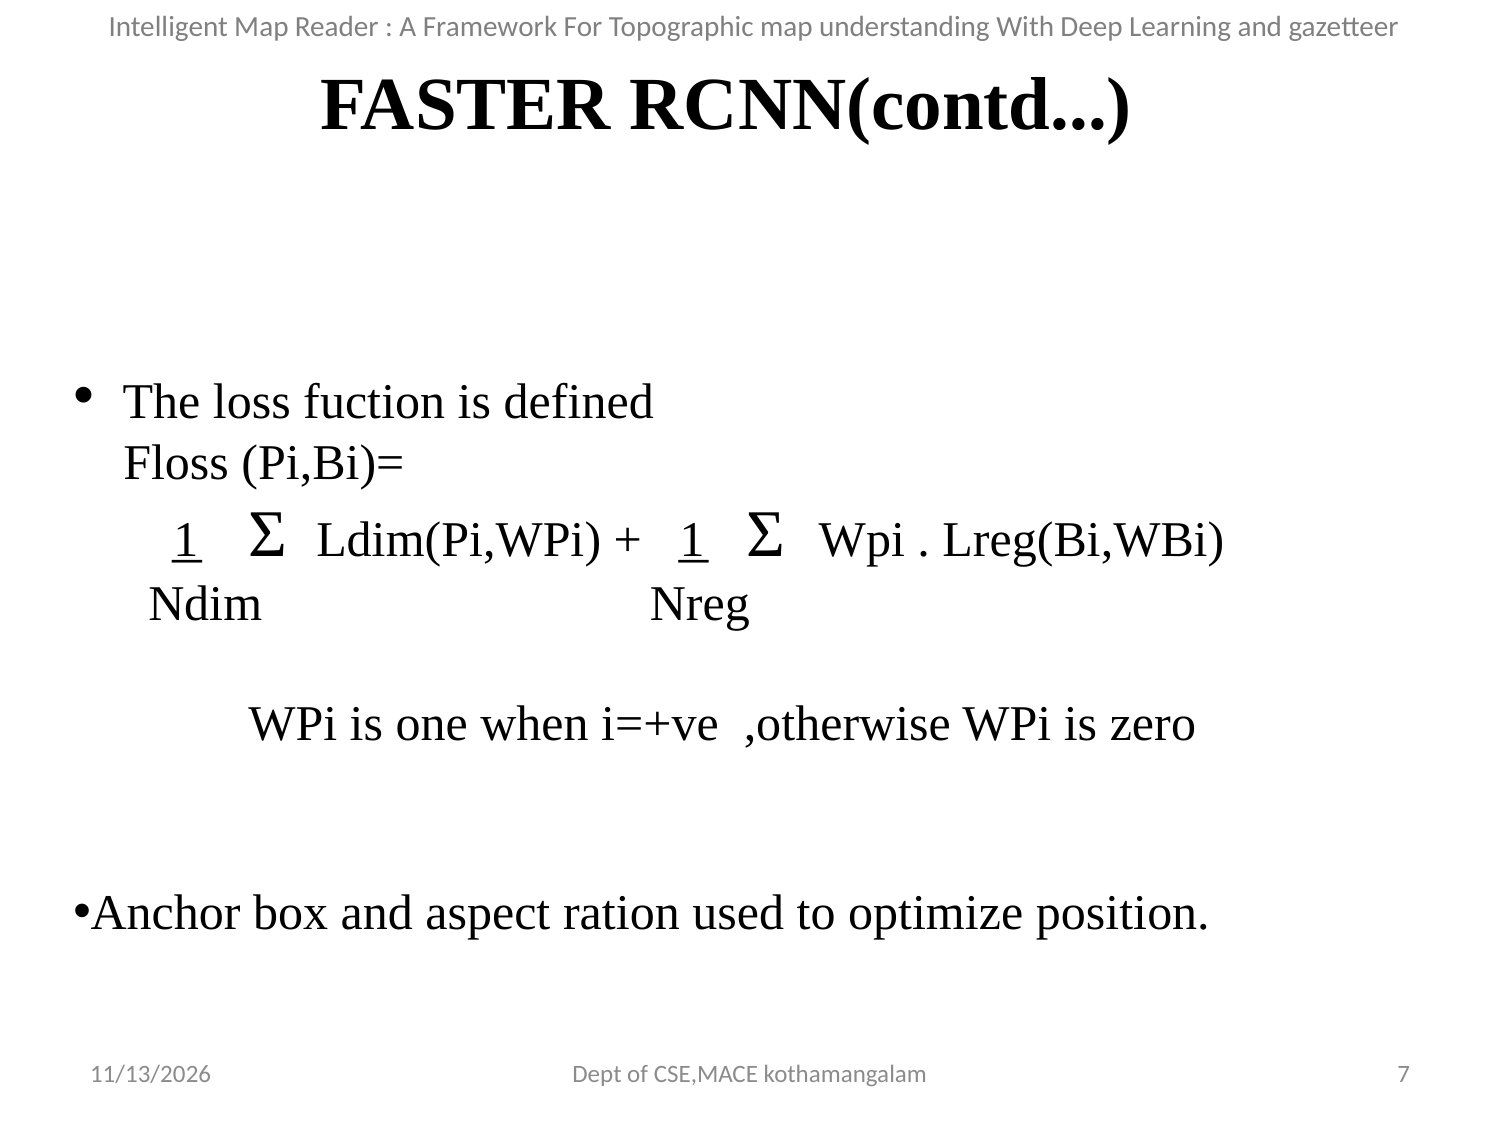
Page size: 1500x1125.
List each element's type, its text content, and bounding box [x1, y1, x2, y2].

text_box The loss fuction is defined Floss (Pi,Bi)= ͟1 Σ Ldim(Pi,WPi) + ͟1 Σ Wpi . Lreg(Bi,WBi) Ndim Nreg WPi is one when i=+ve ,otherwise WPi is zero Anchor box and aspect ration used to optimize position. [58, 222, 1407, 1078]
footer Dept of CSE,MACE kothamangalam [512, 1078, 988, 1103]
text_box Intelligent Map Reader : A Framework For Topographic map understanding With Deep Learning and gazetteer [93, 0, 1454, 85]
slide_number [75, 1078, 425, 1103]
slide_number 7 [1074, 1042, 1425, 1103]
text_box FASTER RCNN(contd...) [93, 85, 1360, 152]
